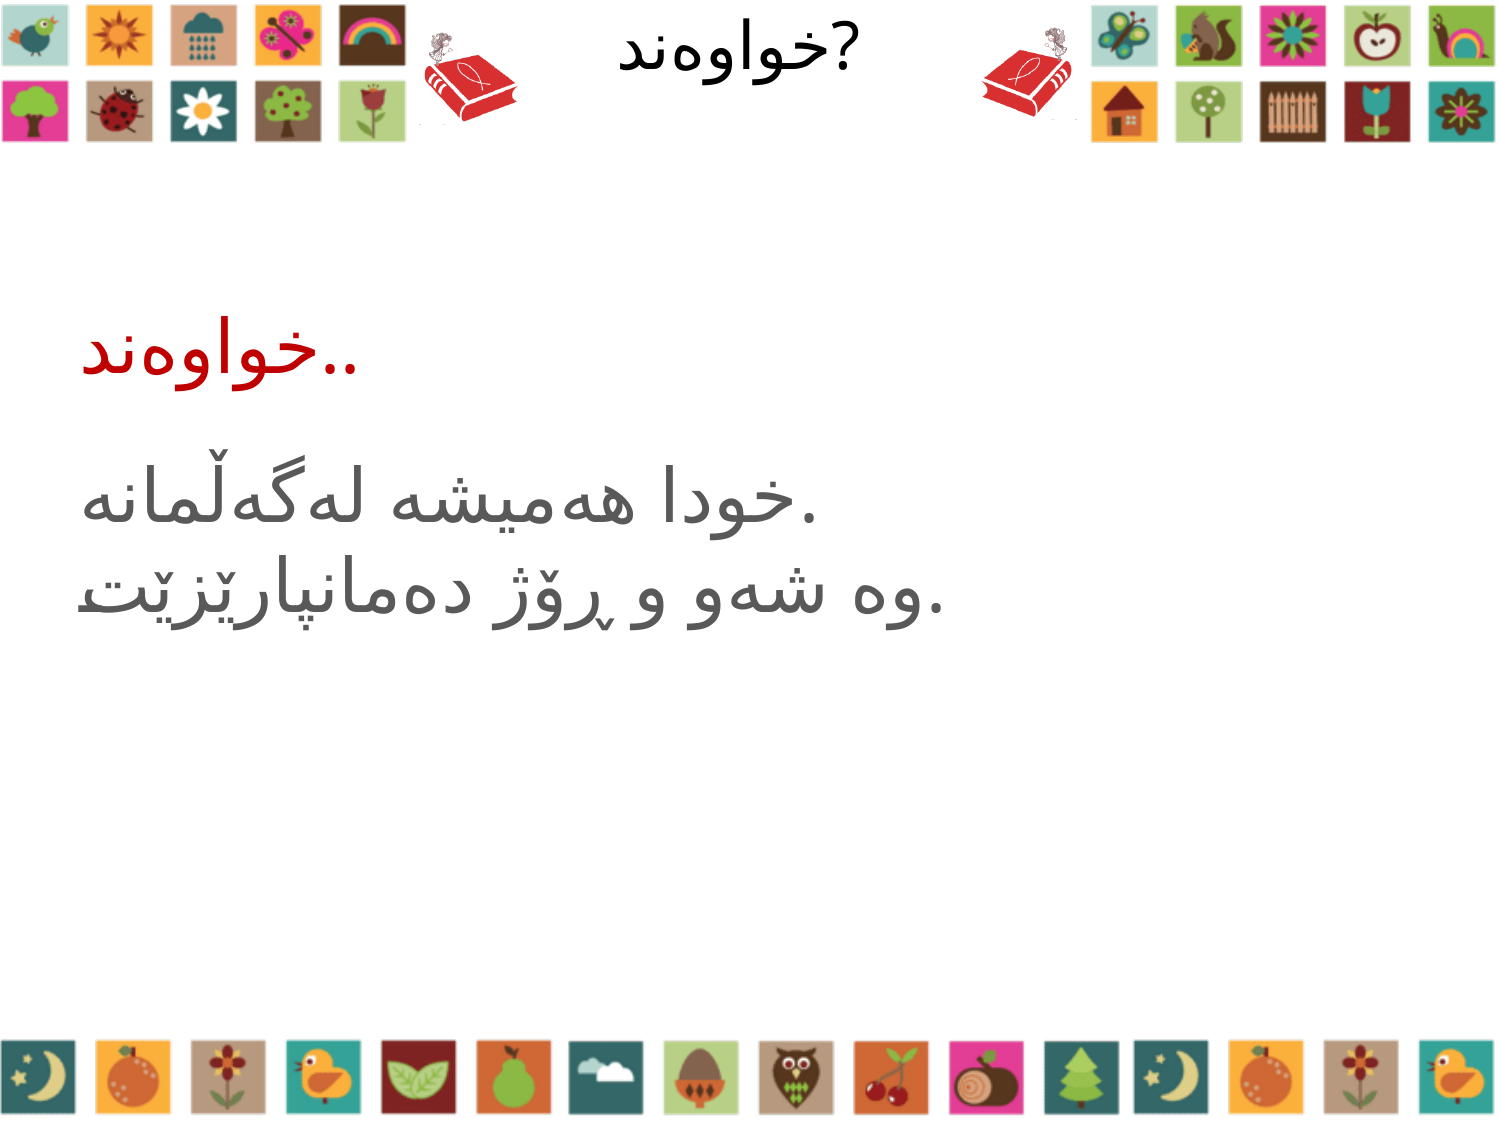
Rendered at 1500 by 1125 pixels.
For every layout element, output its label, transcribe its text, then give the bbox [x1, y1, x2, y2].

text_box خودا هەمیشە لەگەڵمانە. وە شەو و ڕۆژ دەمانپارێزێت. [64, 440, 1412, 635]
text_box خواوەند.. [64, 290, 1412, 396]
picture [0, 3, 550, 150]
text_box خواوەند? [414, 0, 1080, 91]
picture [950, 3, 1500, 150]
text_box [0, 1028, 1500, 1118]
